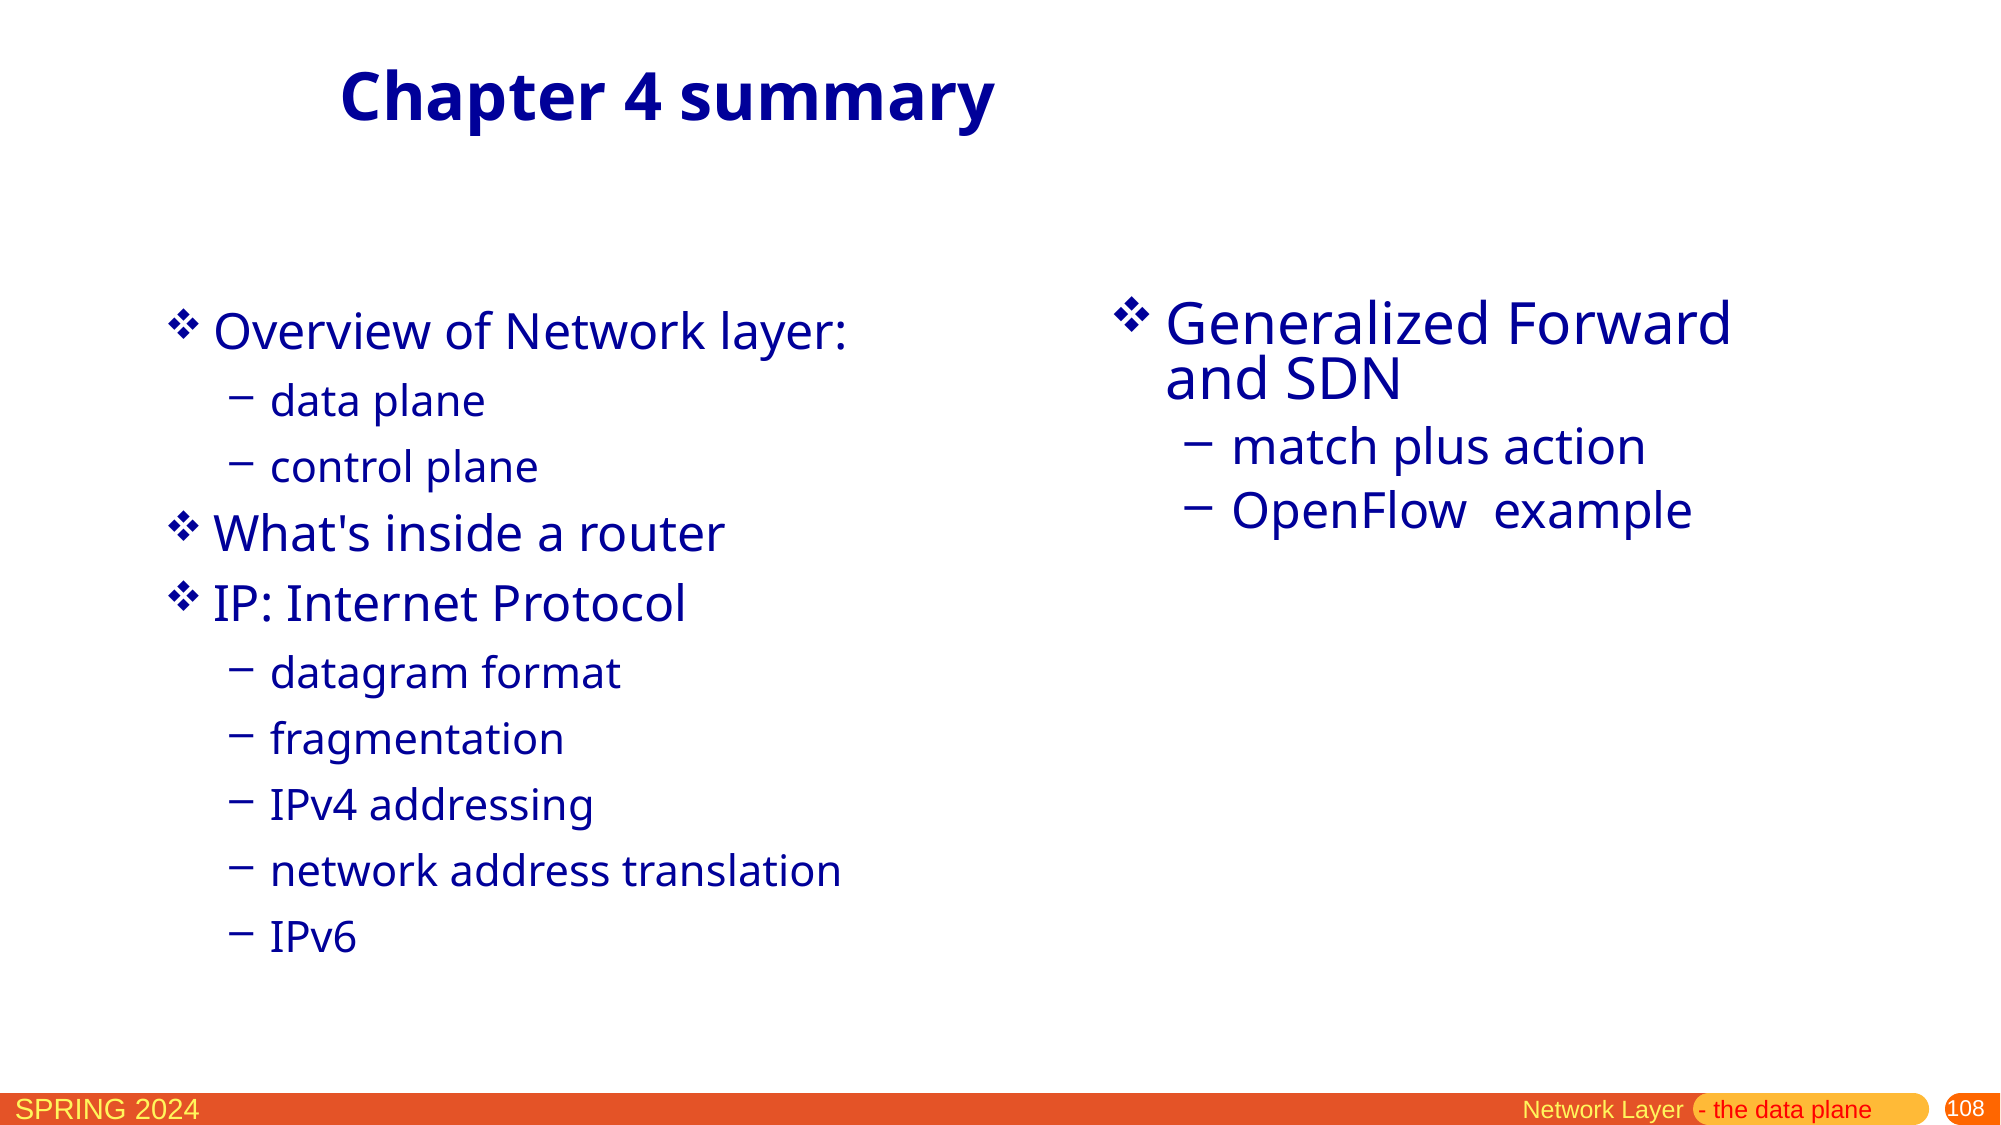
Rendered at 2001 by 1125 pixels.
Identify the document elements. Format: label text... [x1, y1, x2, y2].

list Overview of Network layer: data plane control plane What's inside a router IP: Internet Protocol datagram format fragmentation IPv4 addressing network address translation IPv6 [149, 292, 1060, 969]
text_box Network Layer - the data plane [1507, 1086, 2000, 1125]
text_box Chapter 4 summary [324, 0, 1600, 188]
text_box Generalized Forward and SDN match plus action OpenFlow example [1094, 292, 1839, 969]
